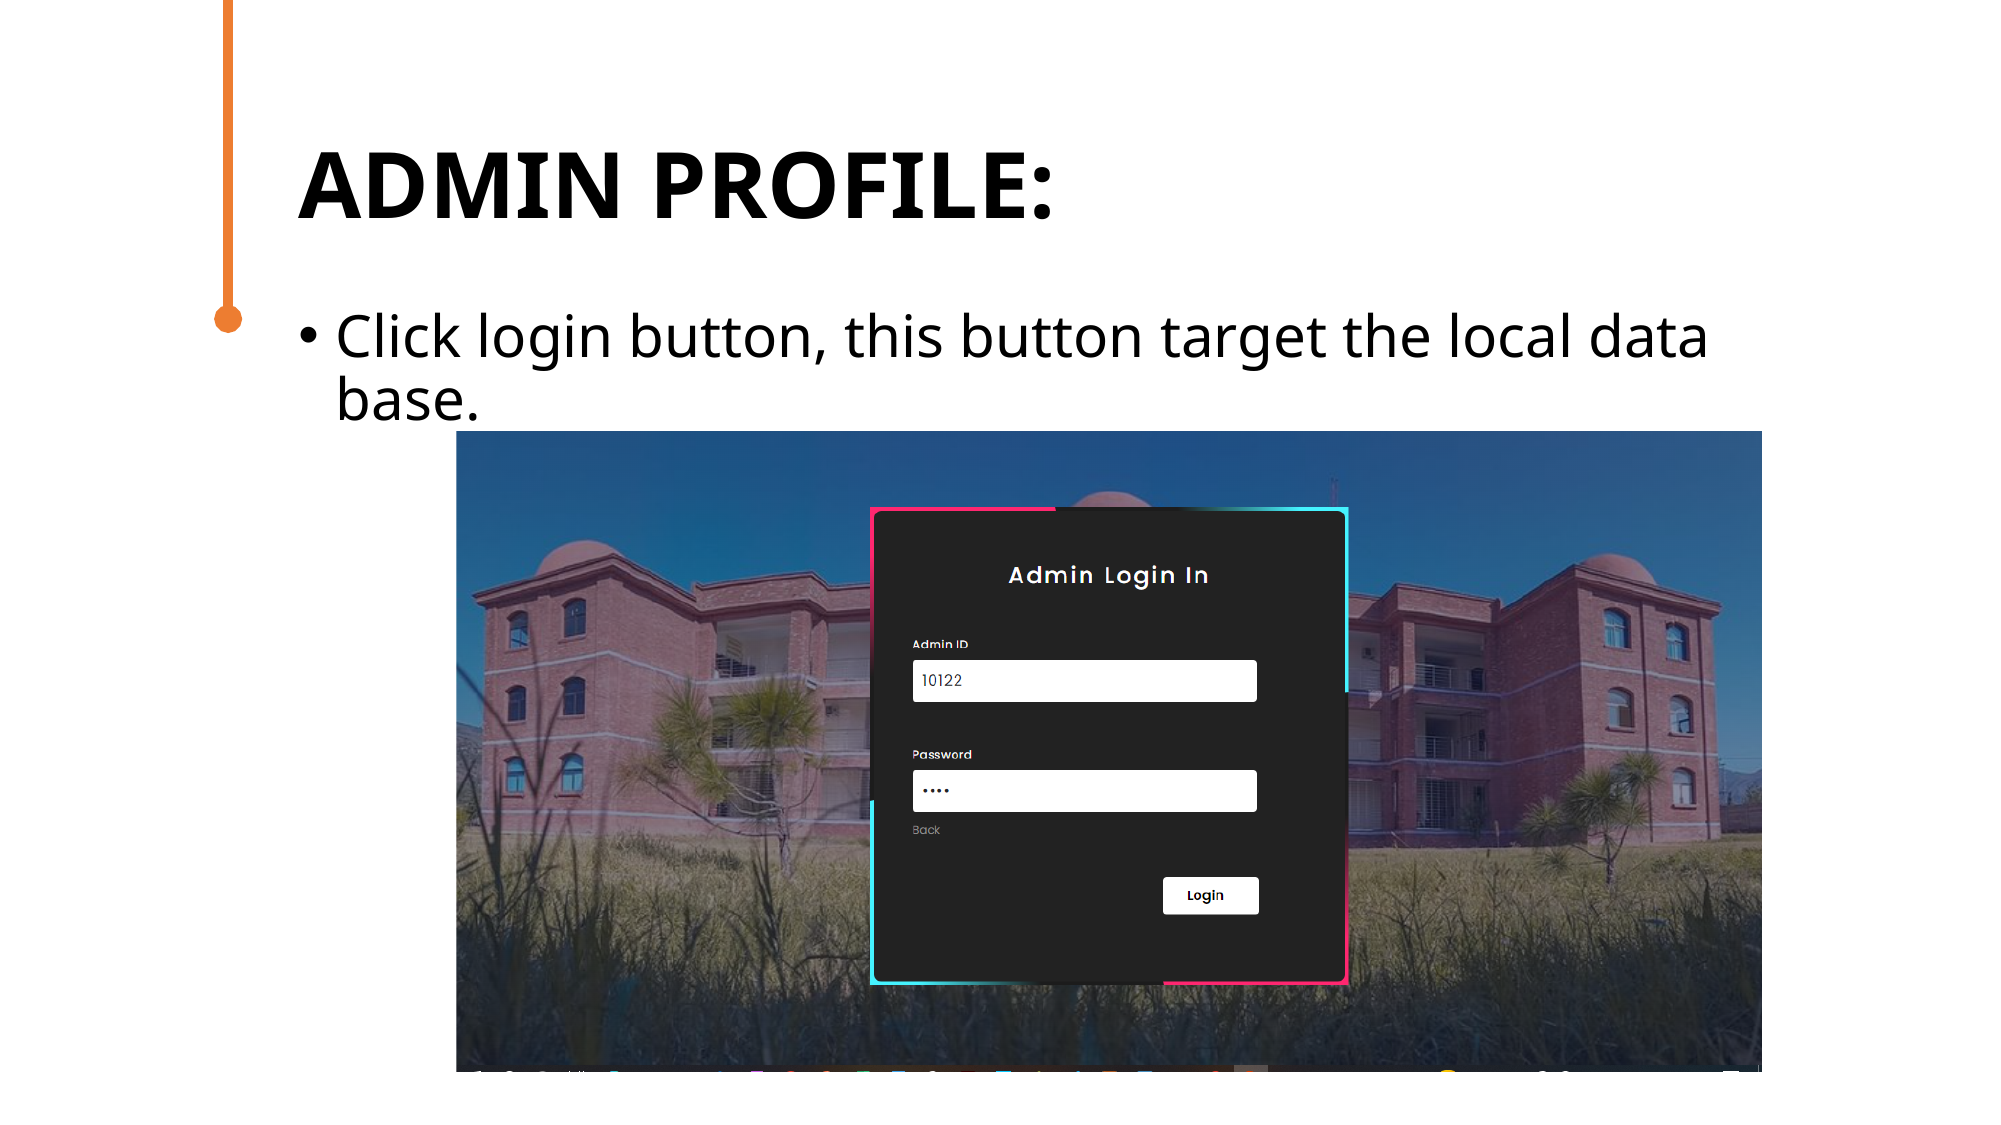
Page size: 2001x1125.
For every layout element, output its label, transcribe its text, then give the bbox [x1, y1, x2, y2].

list Click login button, this button target the local data base. [283, 299, 1863, 1014]
title ADMIN PROFILE: [283, 79, 1124, 298]
picture [456, 431, 1762, 1072]
